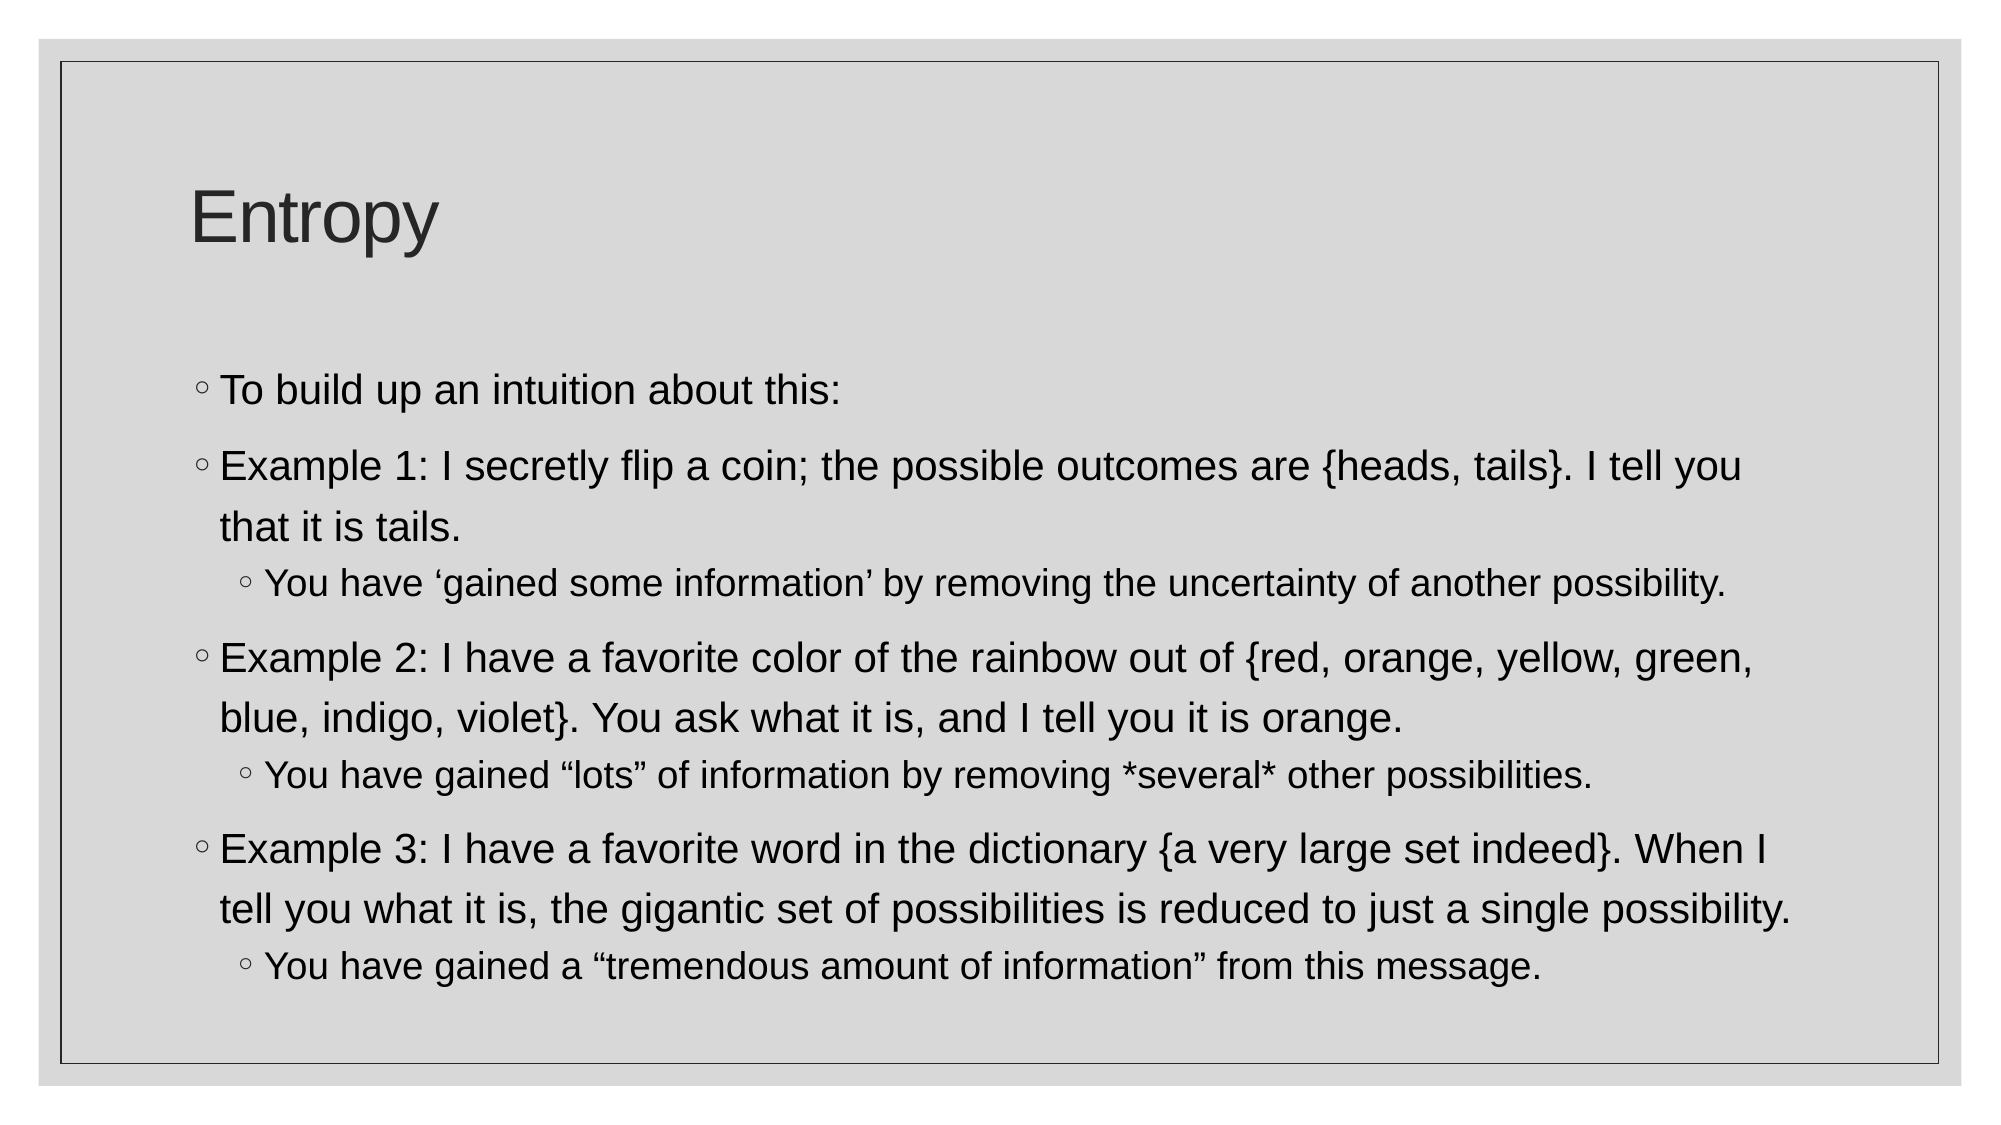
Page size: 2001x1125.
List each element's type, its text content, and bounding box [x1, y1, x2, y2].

list To build up an intuition about this: Example 1: I secretly flip a coin; the possible outcomes are {heads, tails}. I tell you that it is tails. You have ‘gained some information’ by removing the uncertainty of another possibility. Example 2: I have a favorite color of the rainbow out of {red, orange, yellow, green, blue, indigo, violet}. You ask what it is, and I tell you it is orange. You have gained “lots” of information by removing *several* other possibilities. Example 3: I have a favorite word in the dictionary {a very large set indeed}. When I tell you what it is, the gigantic set of possibilities is reduced to just a single possibility. You have gained a “tremendous amount of information” from this message. [174, 345, 1825, 1020]
title Entropy [174, 105, 1825, 331]
